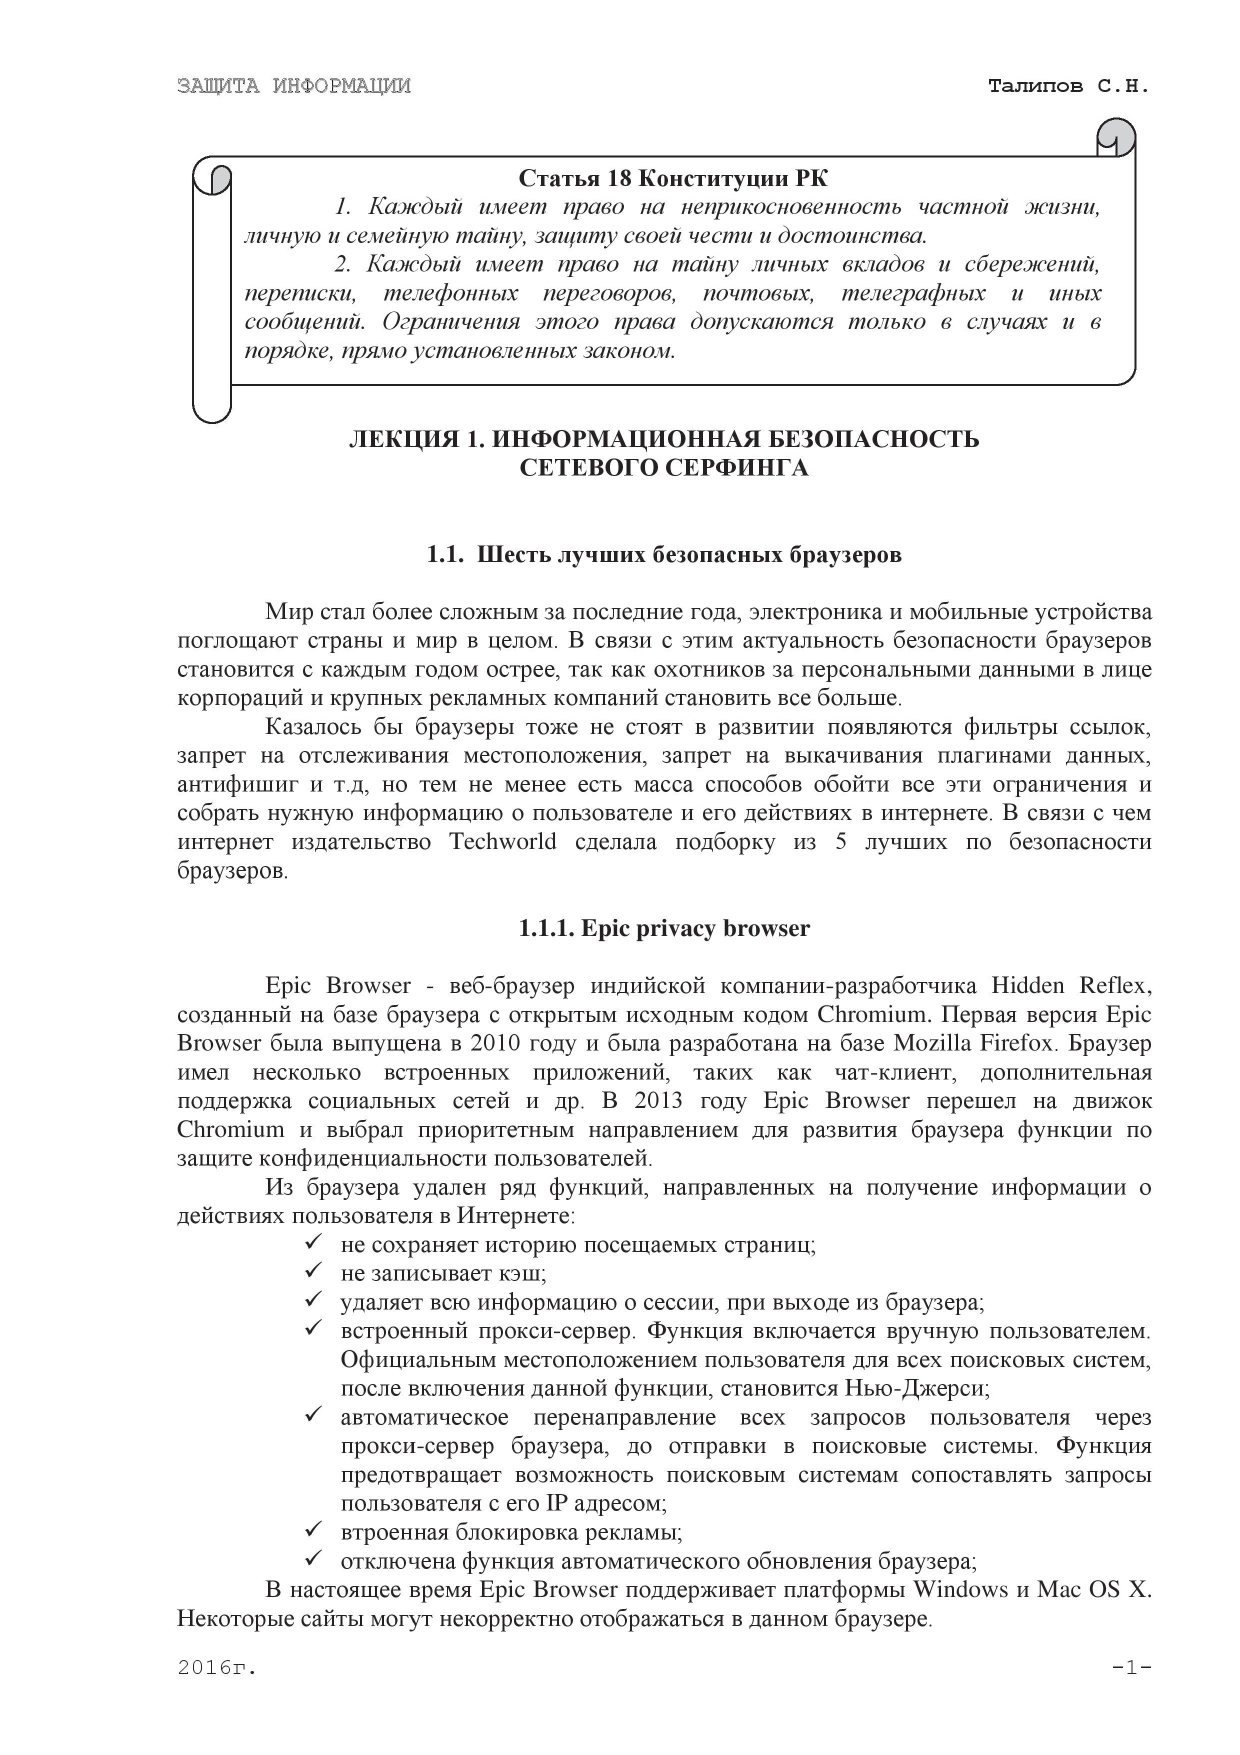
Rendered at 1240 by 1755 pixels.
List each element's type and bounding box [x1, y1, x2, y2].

text_box [0, 0, 1240, 1754]
